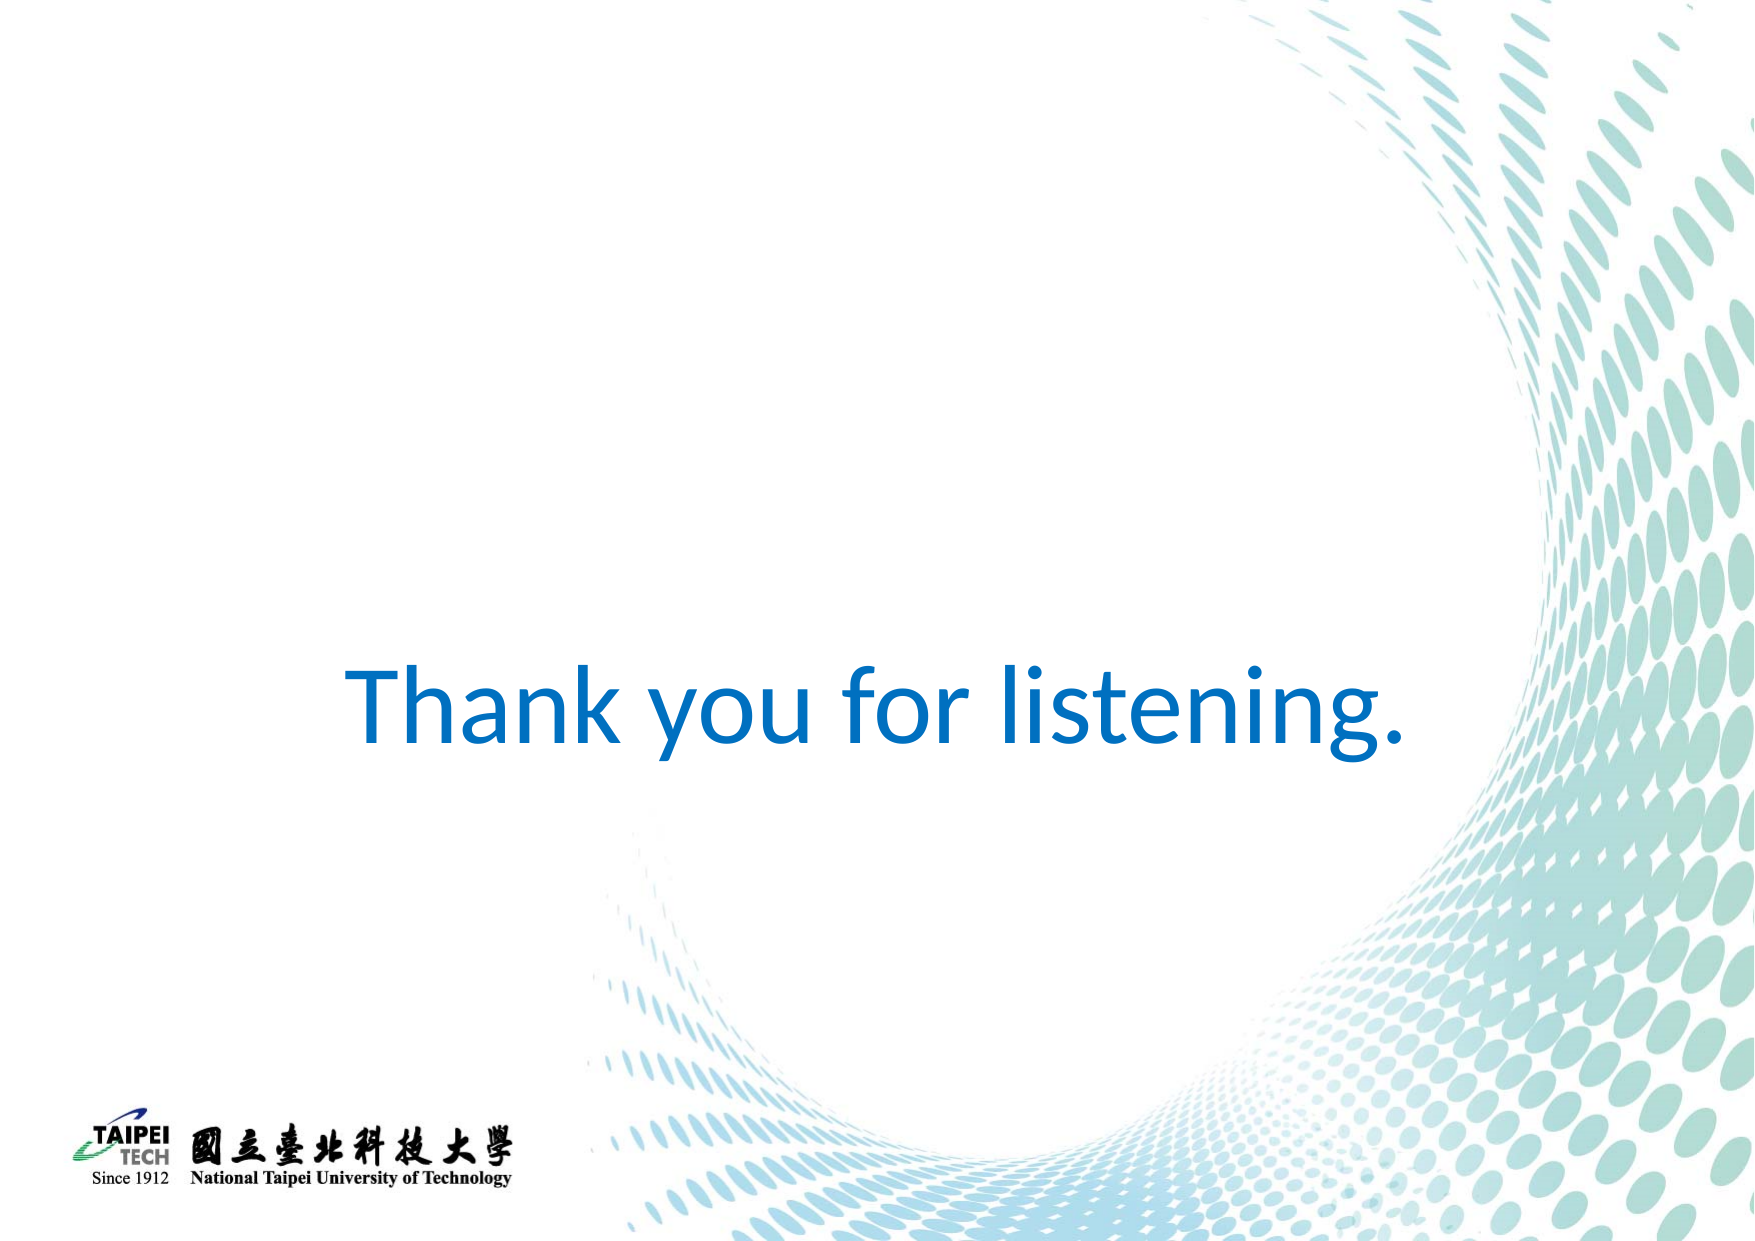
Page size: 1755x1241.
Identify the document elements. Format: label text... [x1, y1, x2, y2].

picture [0, 0, 1755, 1241]
list Thank you for listening. [87, 289, 1667, 1108]
